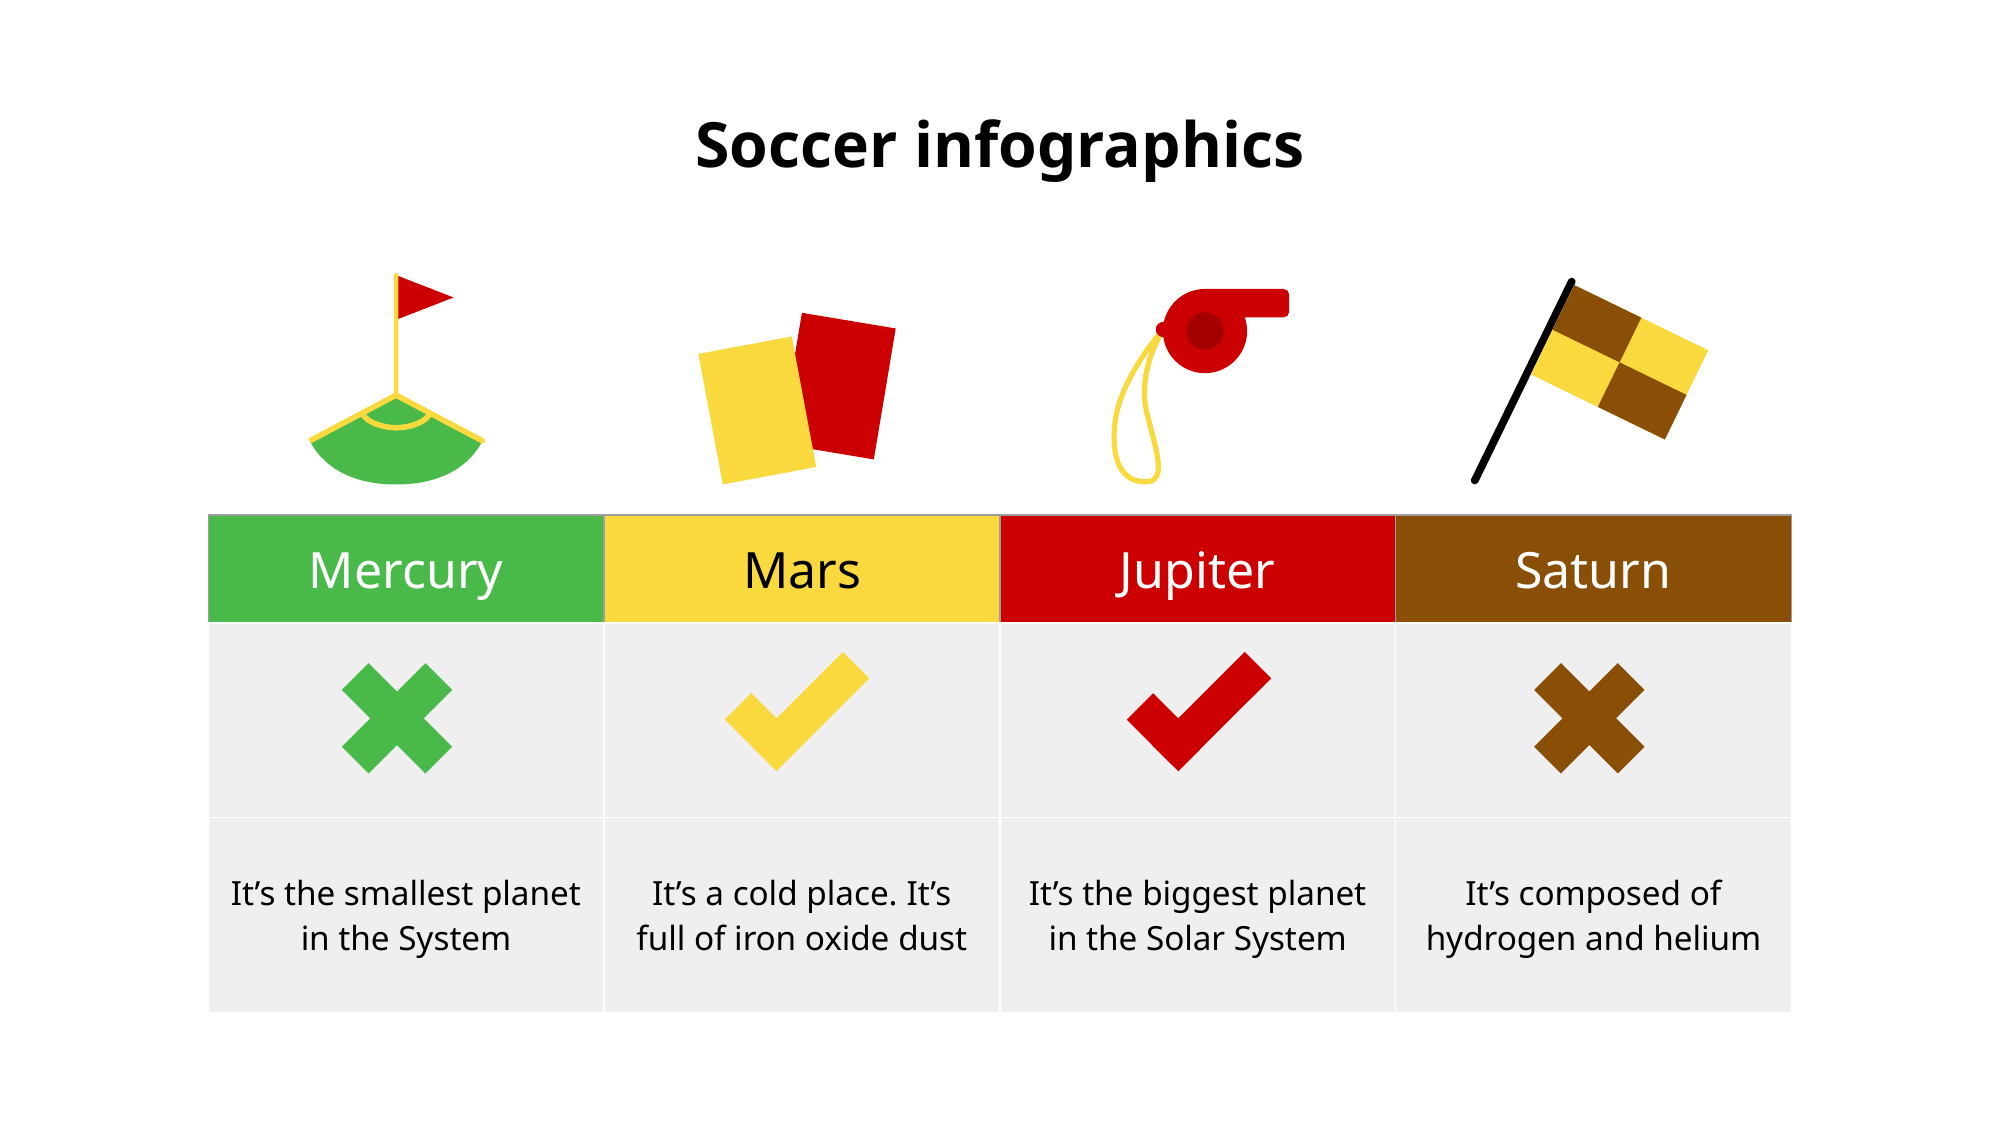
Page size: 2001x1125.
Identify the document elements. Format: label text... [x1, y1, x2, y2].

table_cell [1001, 624, 1395, 817]
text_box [698, 312, 896, 485]
table_header Saturn [1396, 516, 1791, 622]
table_header Mars [605, 516, 999, 622]
table_cell It’s composed of hydrogen and helium [1396, 818, 1791, 1012]
table_cell It’s a cold place. It’s full of iron oxide dust [605, 818, 999, 1012]
table_header Mercury [209, 516, 603, 622]
table_cell [605, 624, 999, 817]
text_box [308, 272, 486, 485]
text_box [1126, 651, 1272, 772]
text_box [1470, 277, 1709, 485]
table_cell [209, 624, 603, 817]
table_cell [1396, 624, 1791, 817]
table_cell It’s the smallest planet in the System [209, 818, 603, 1012]
table_header Jupiter [1001, 516, 1395, 622]
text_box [1108, 288, 1290, 485]
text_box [724, 651, 870, 772]
text_box [1534, 663, 1645, 774]
title Soccer infographics [156, 117, 1844, 208]
table_cell It’s the biggest planet in the Solar System [1001, 818, 1395, 1012]
text_box [341, 663, 453, 774]
